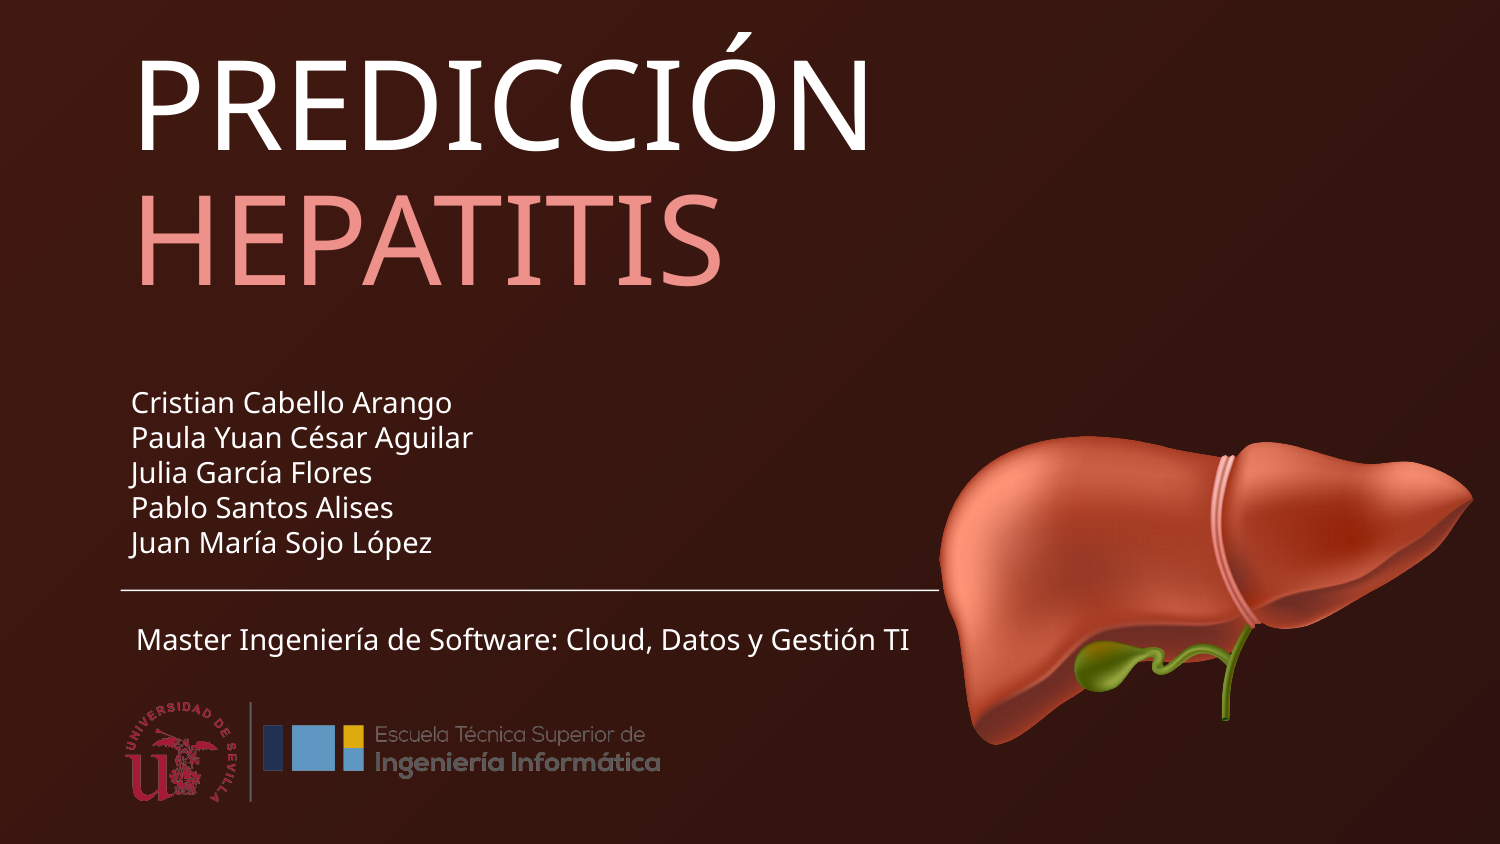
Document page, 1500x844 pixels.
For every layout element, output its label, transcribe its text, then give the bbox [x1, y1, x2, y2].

text_box Cristian Cabello Arango Paula Yuan César Aguilar Julia García Flores Pablo Santos Alises Juan María Sojo López [115, 369, 1028, 437]
picture [938, 436, 1475, 745]
title PREDICCIÓN HEPATITIS [115, 27, 1028, 351]
subtitle Master Ingeniería de Software: Cloud, Datos y Gestión TI [120, 605, 933, 674]
picture [124, 702, 661, 802]
